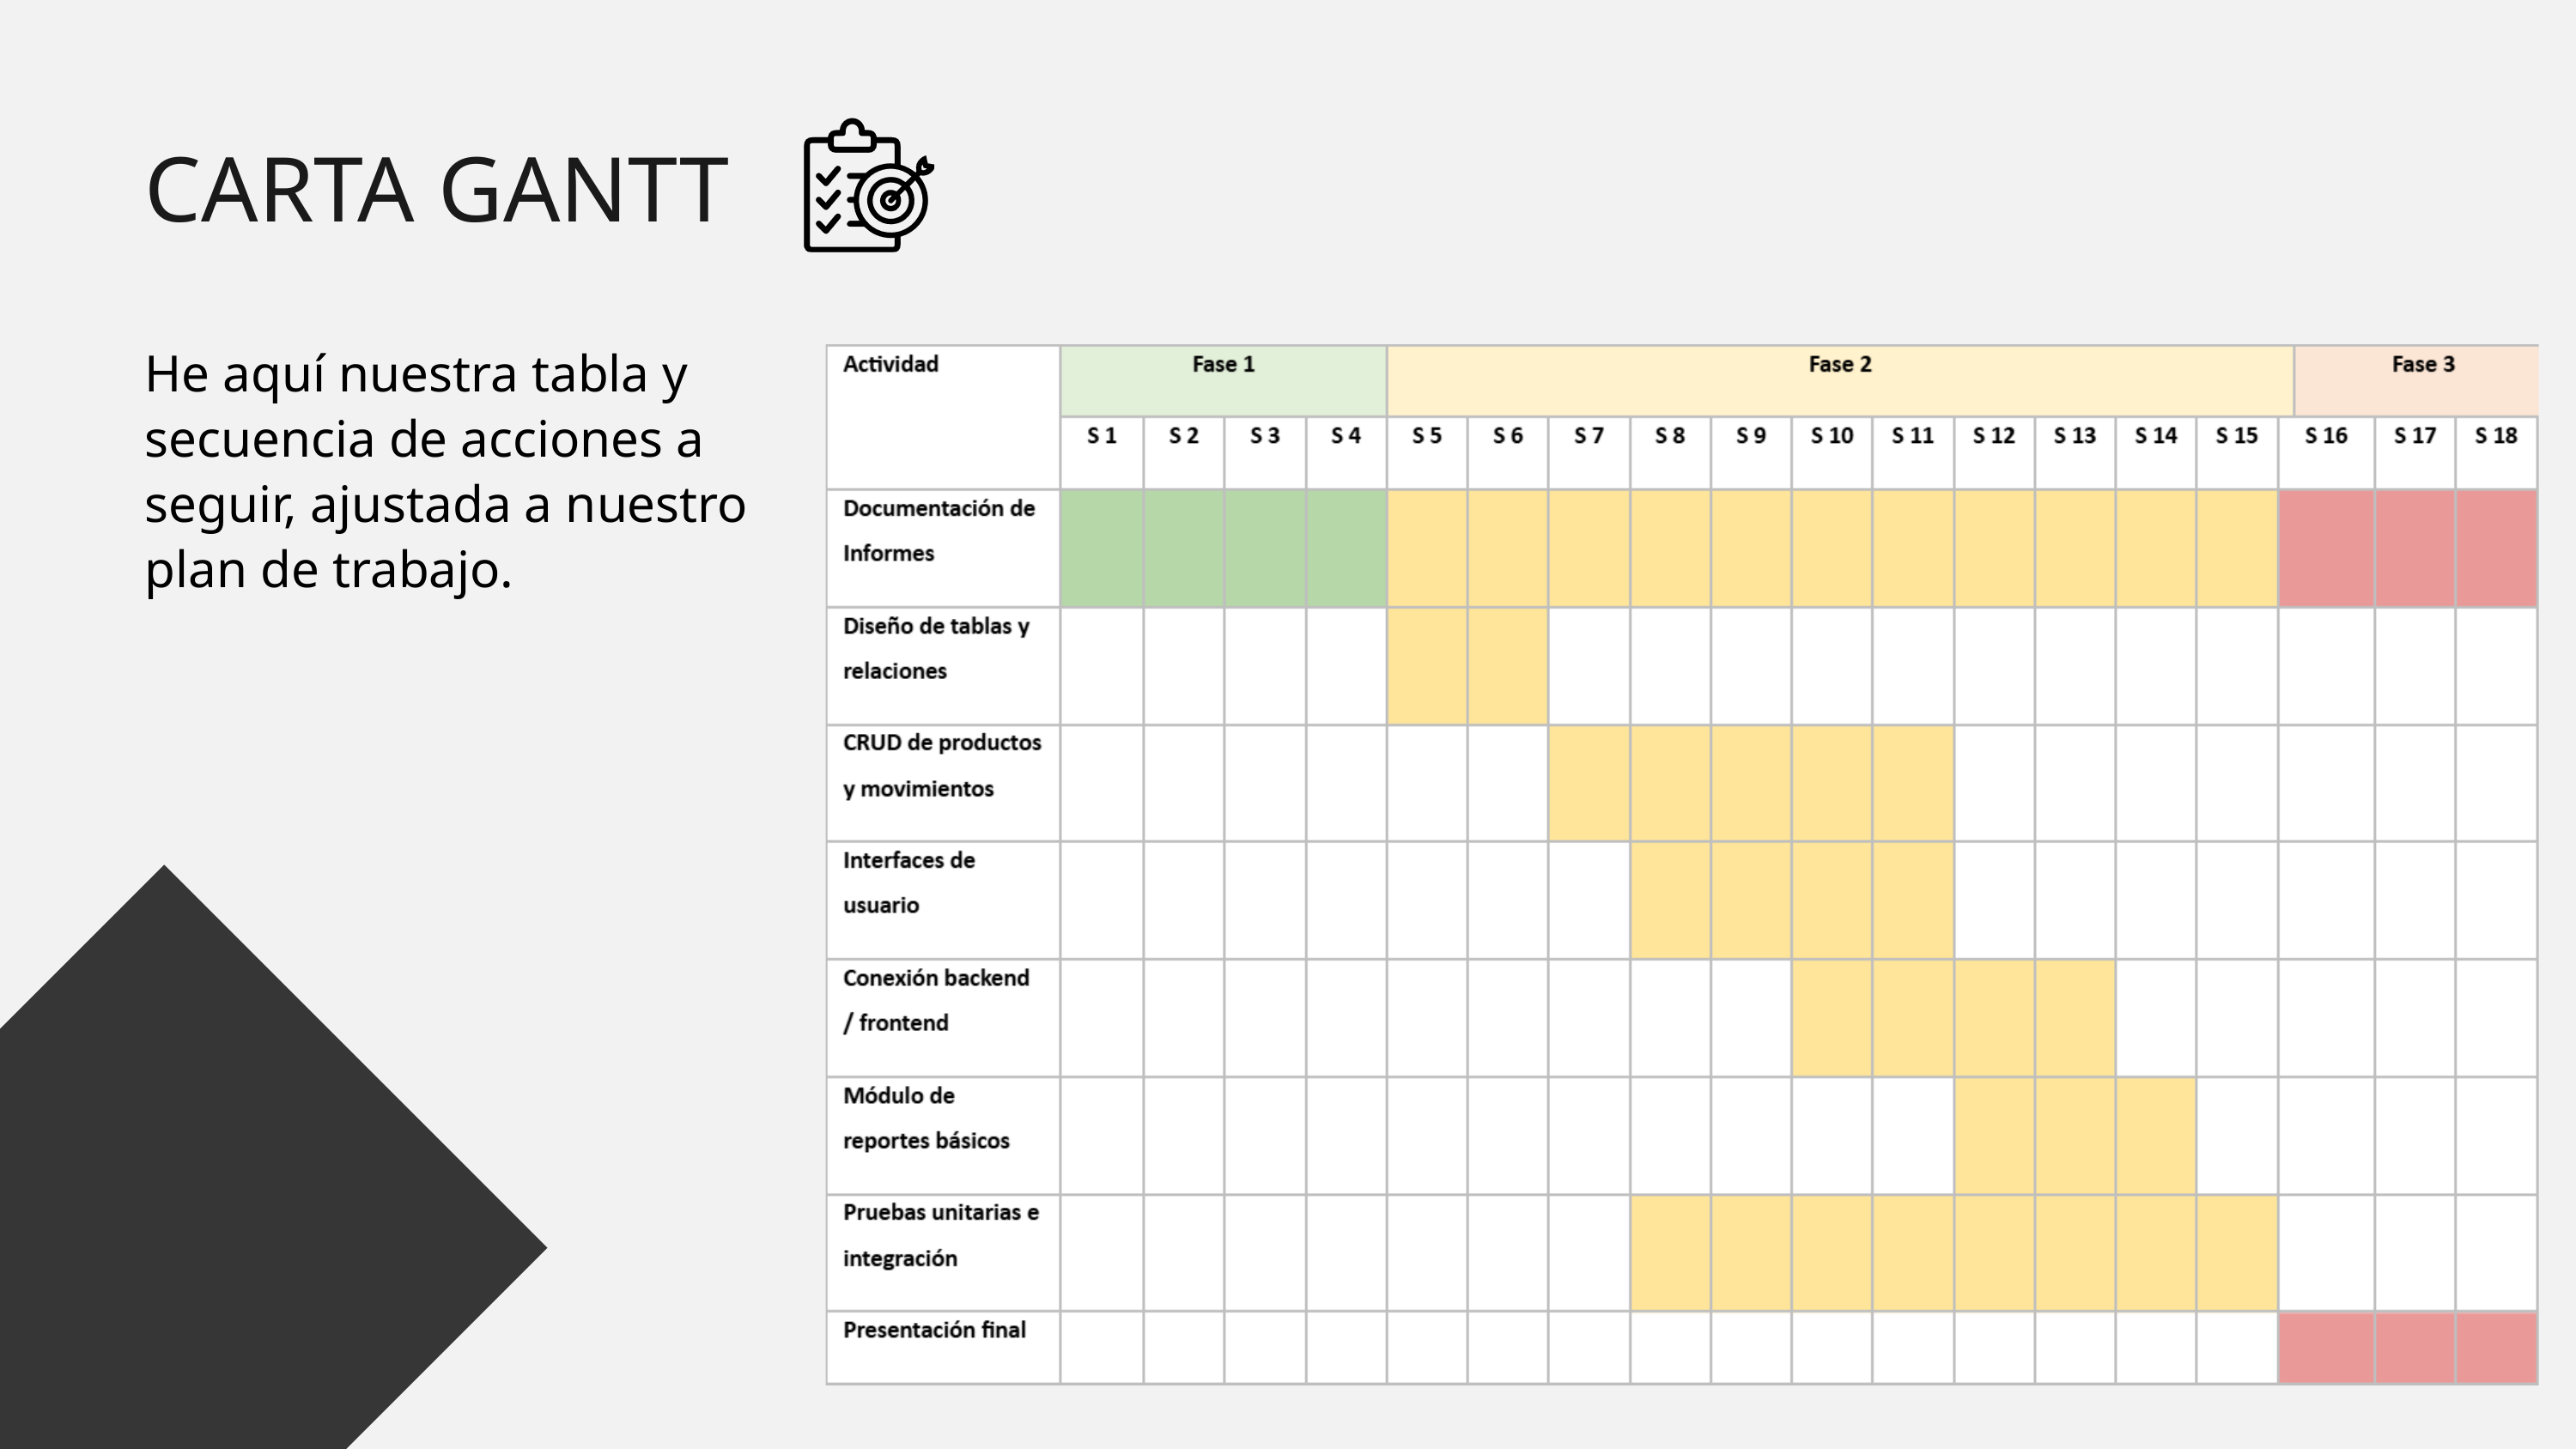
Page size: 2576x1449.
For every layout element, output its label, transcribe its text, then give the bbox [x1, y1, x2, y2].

text_box [825, 344, 2539, 1385]
text_box CARTA GANTT [144, 132, 805, 240]
text_box [804, 118, 935, 252]
text_box He aquí nuestra tabla y secuencia de acciones a seguir, ajustada a nuestro plan de trabajo. [144, 336, 805, 597]
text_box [0, 864, 548, 1449]
